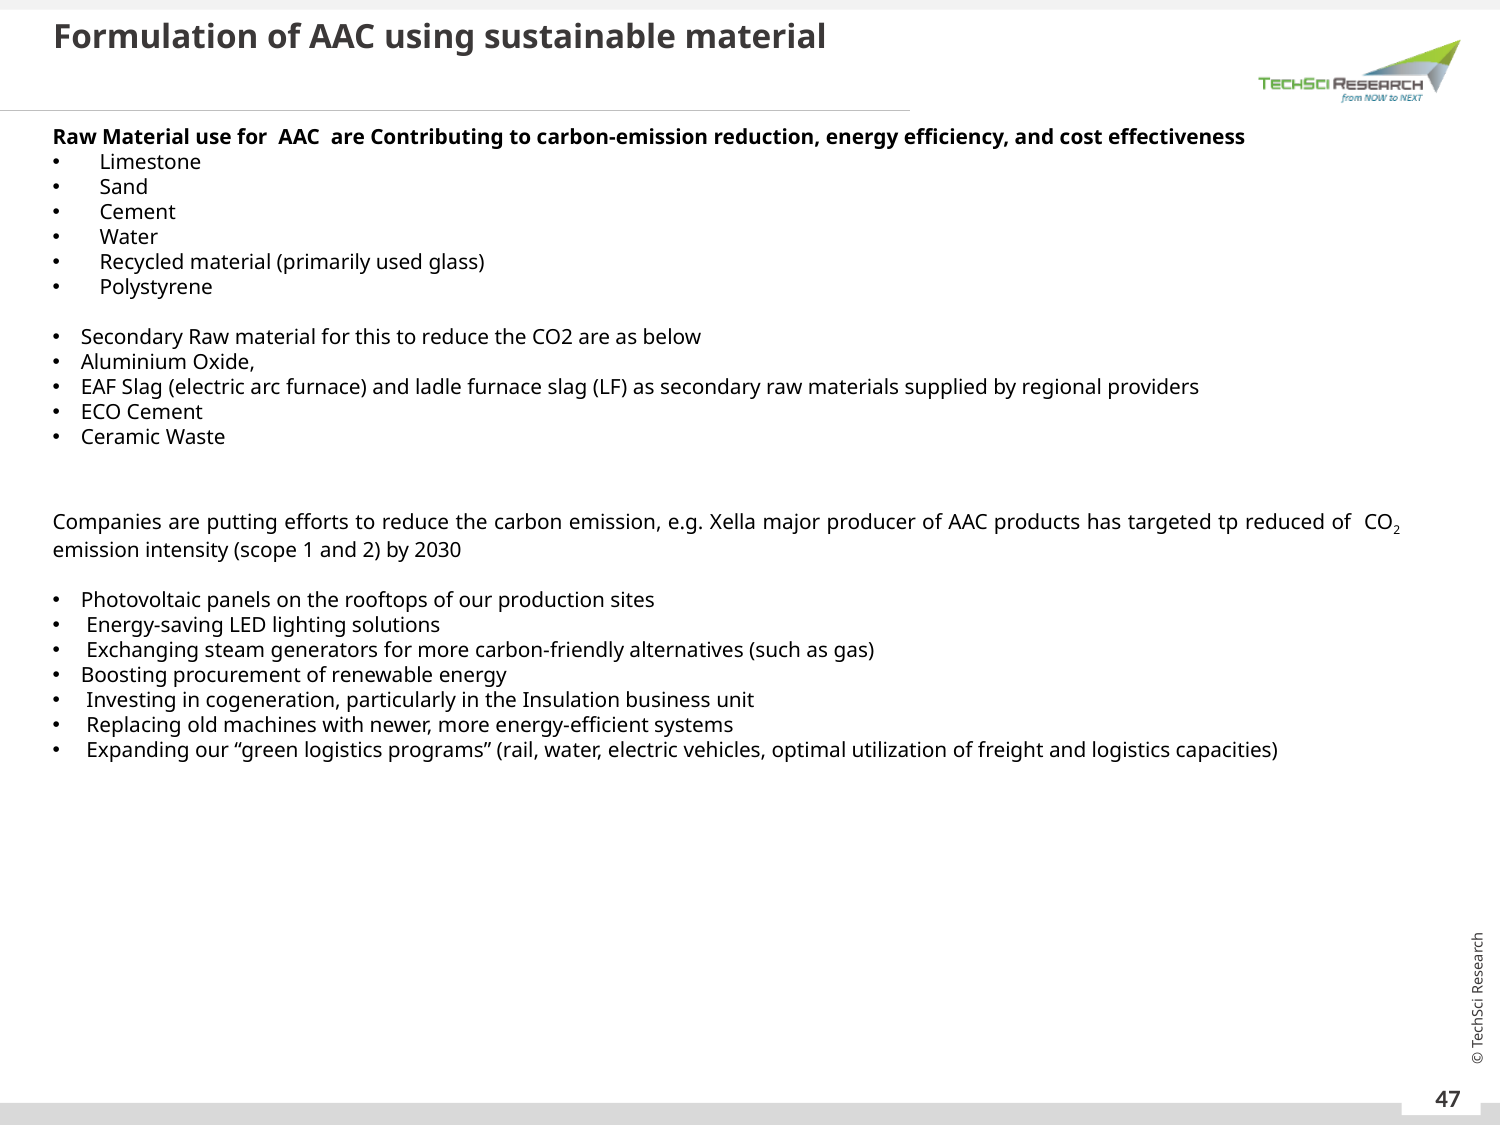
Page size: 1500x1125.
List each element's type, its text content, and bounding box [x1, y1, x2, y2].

picture [1257, 39, 1461, 104]
list Formulation of AAC using sustainable material [38, 0, 1329, 75]
text_box Companies are putting efforts to reduce the carbon emission, e.g. Xella major producer of AAC products has targeted tp reduced of CO2 emission intensity (scope 1 and 2) by 2030 Photovoltaic panels on the rooftops of our production sites Energy-saving LED lighting solutions Exchanging steam generators for more carbon-friendly alternatives (such as gas) Boosting procurement of renewable energy Investing in cogeneration, particularly in the Insulation business unit Replacing old machines with newer, more energy-efficient systems Expanding our “green logistics programs” (rail, water, electric vehicles, optimal utilization of freight and logistics capacities) [38, 501, 1415, 769]
text_box Raw Material use for AAC are Contributing to carbon-emission reduction, energy efficiency, and cost effectiveness Limestone Sand Cement Water Recycled material (primarily used glass) Polystyrene Secondary Raw material for this to reduce the CO2 are as below Aluminium Oxide, EAF Slag (electric arc furnace) and ladle furnace slag (LF) as secondary raw materials supplied by regional providers ECO Cement Ceramic Waste [38, 116, 1449, 456]
